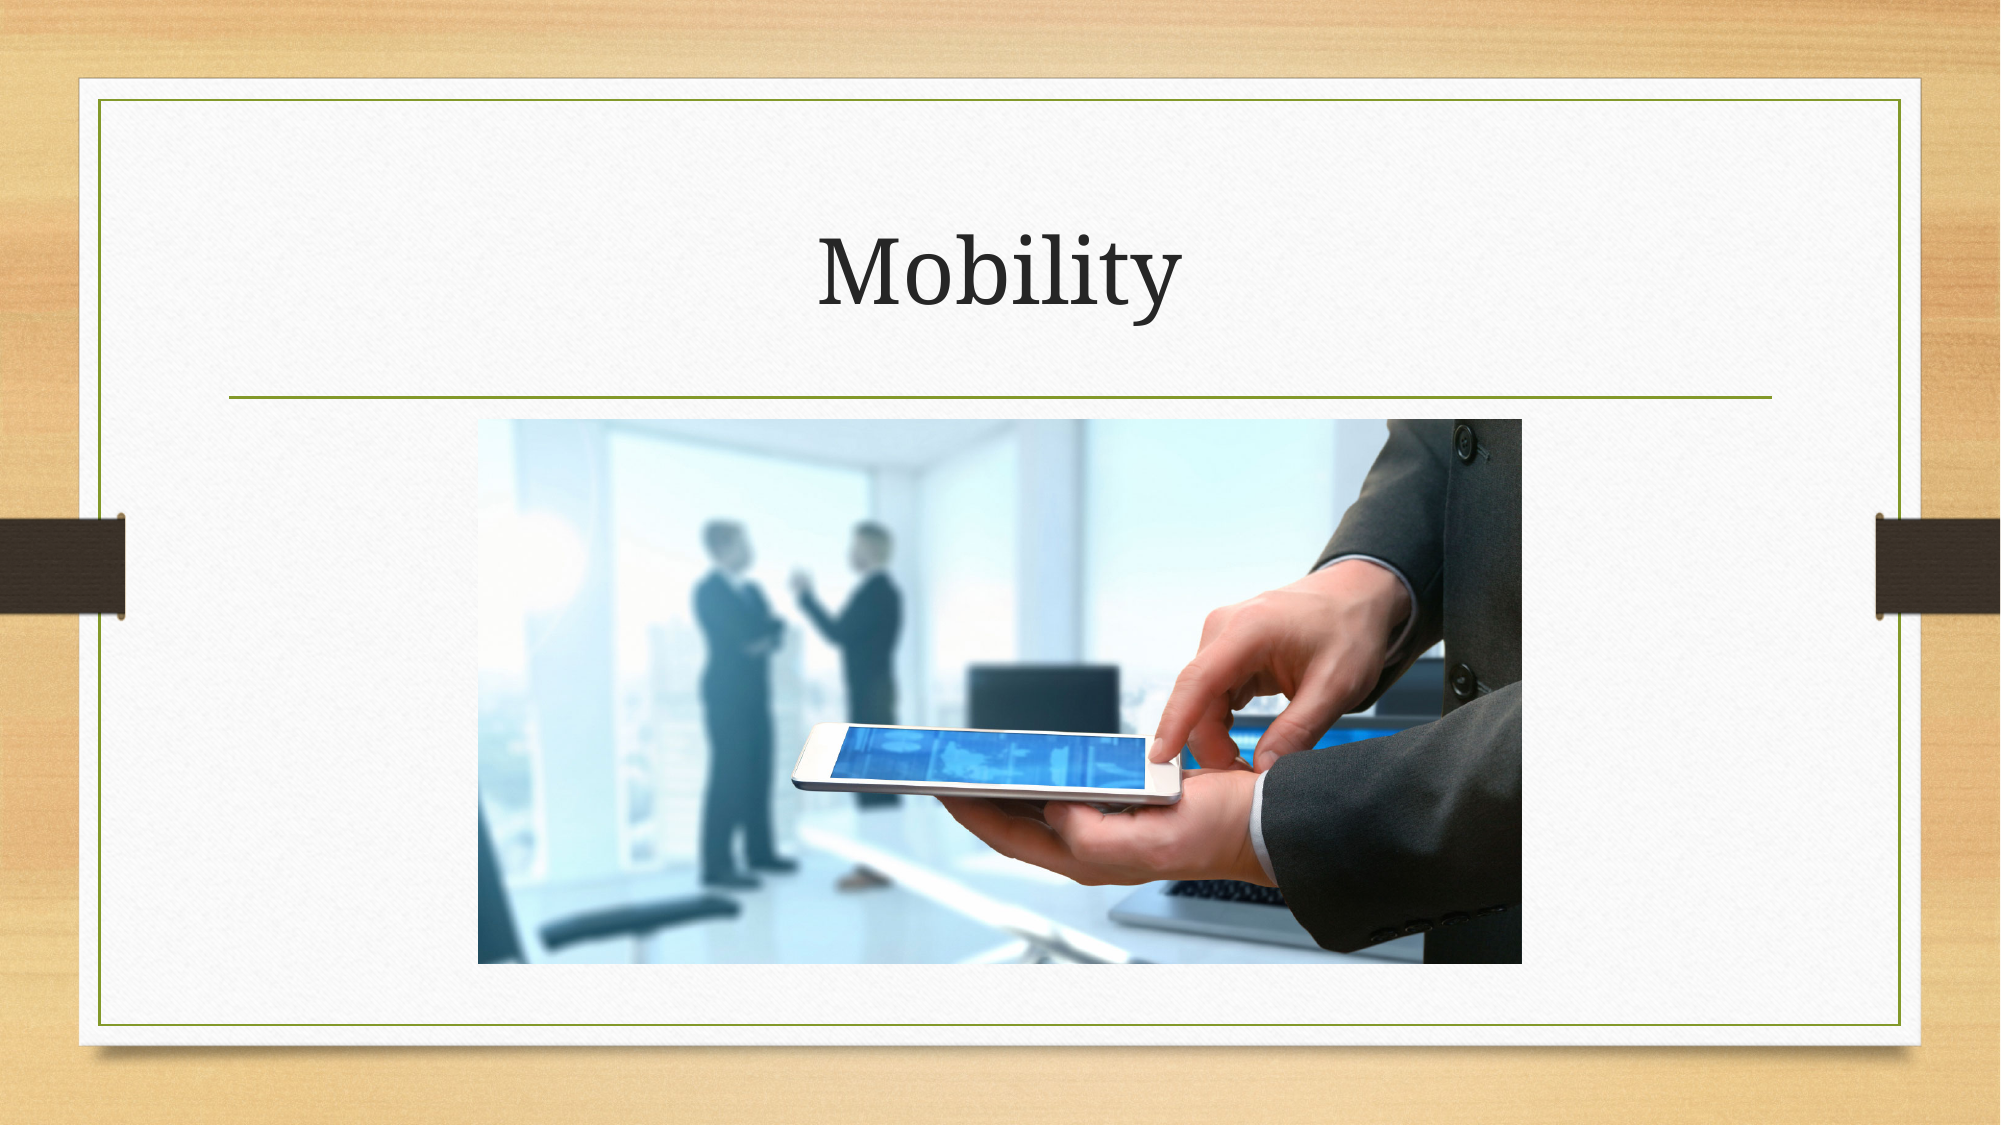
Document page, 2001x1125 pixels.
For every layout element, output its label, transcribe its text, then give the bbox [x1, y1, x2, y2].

title Mobility [212, 161, 1788, 375]
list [478, 419, 1522, 964]
picture [0, 0, 2001, 1125]
